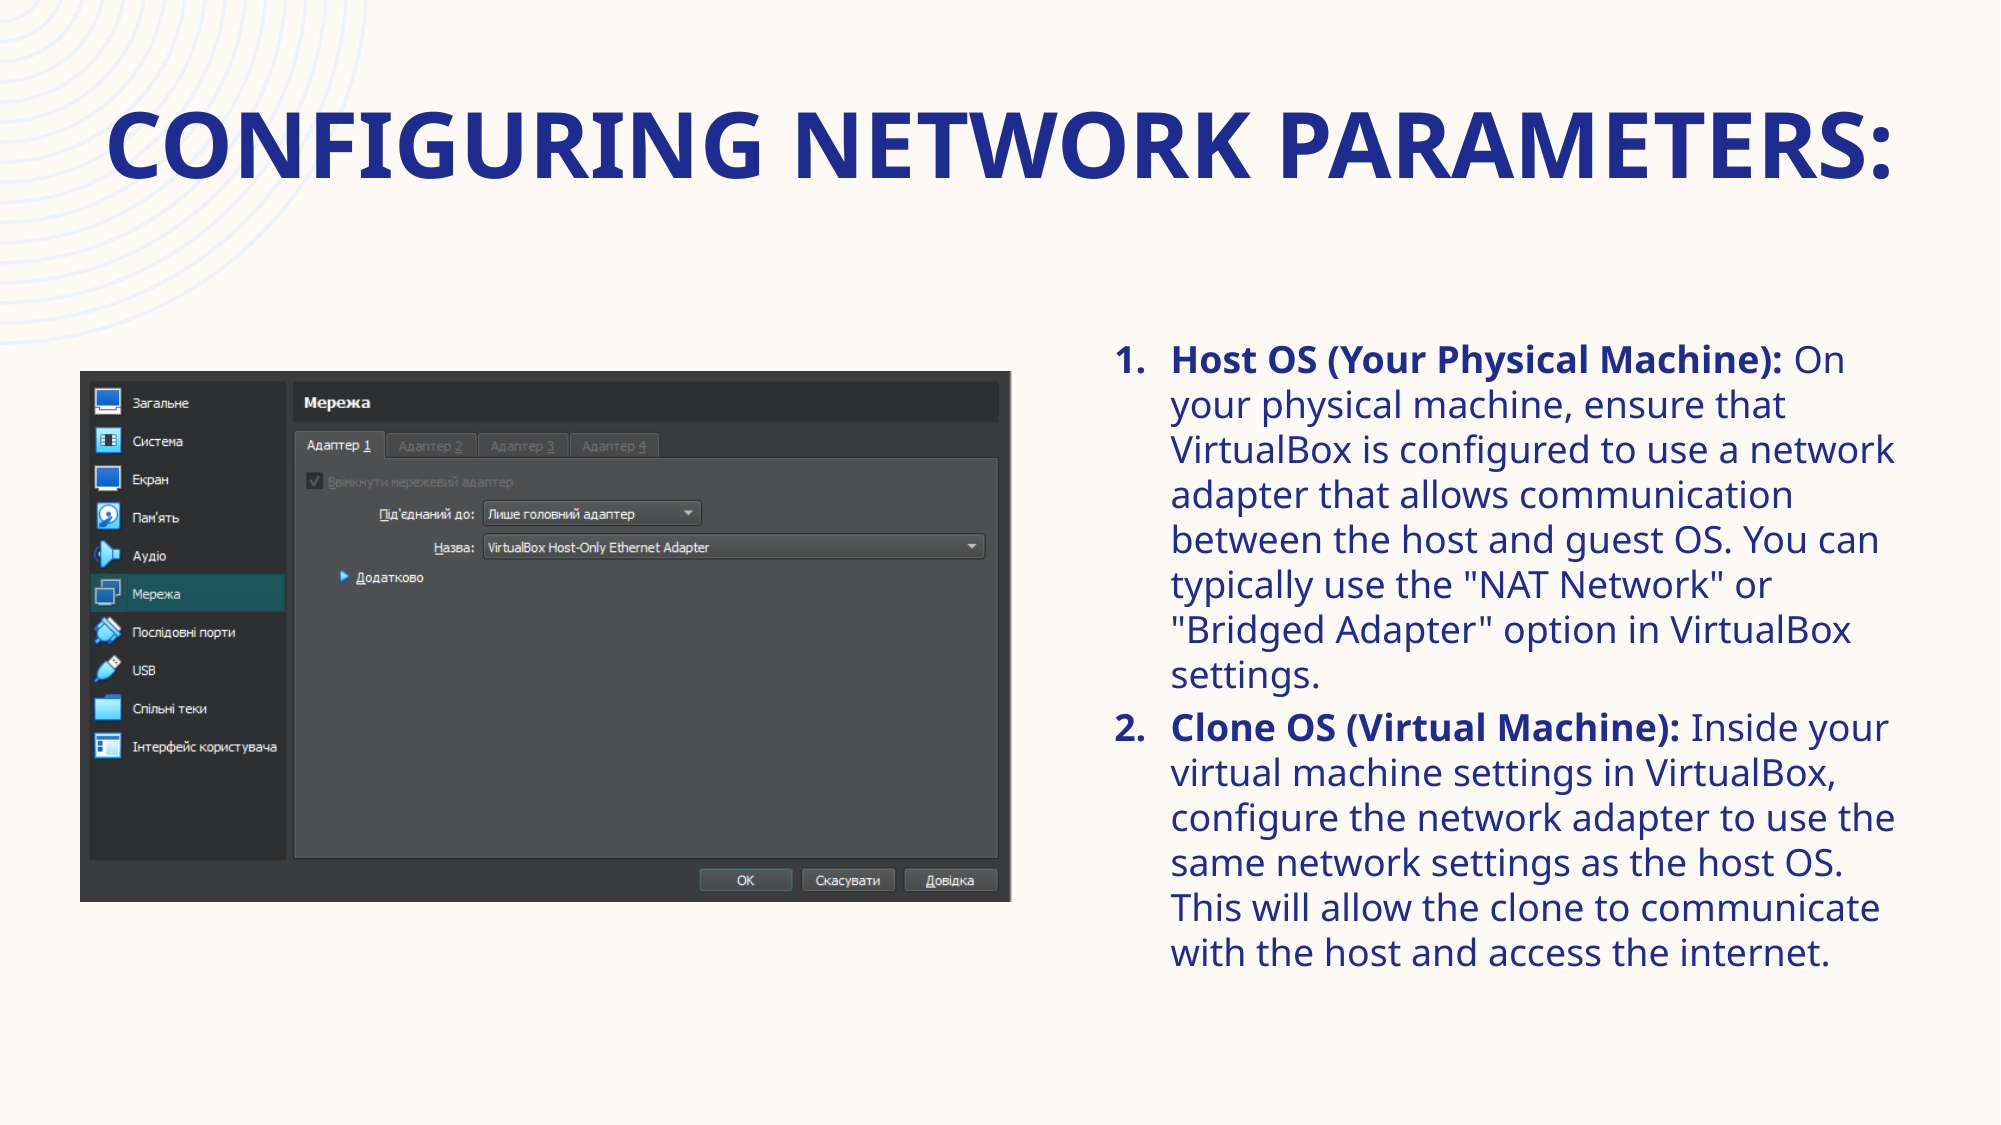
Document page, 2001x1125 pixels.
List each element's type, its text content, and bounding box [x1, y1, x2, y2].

title Configuring Network Parameters: [45, 79, 1955, 310]
picture [80, 371, 1012, 902]
list Host OS (Your Physical Machine): On your physical machine, ensure that VirtualBox is configured to use a network adapter that allows communication between the host and guest OS. You can typically use the "NAT Network" or "Bridged Adapter" option in VirtualBox settings. Clone OS (Virtual Machine): Inside your virtual machine settings in VirtualBox, configure the network adapter to use the same network settings as the host OS. This will allow the clone to communicate with the host and access the internet. [1099, 328, 1920, 1047]
